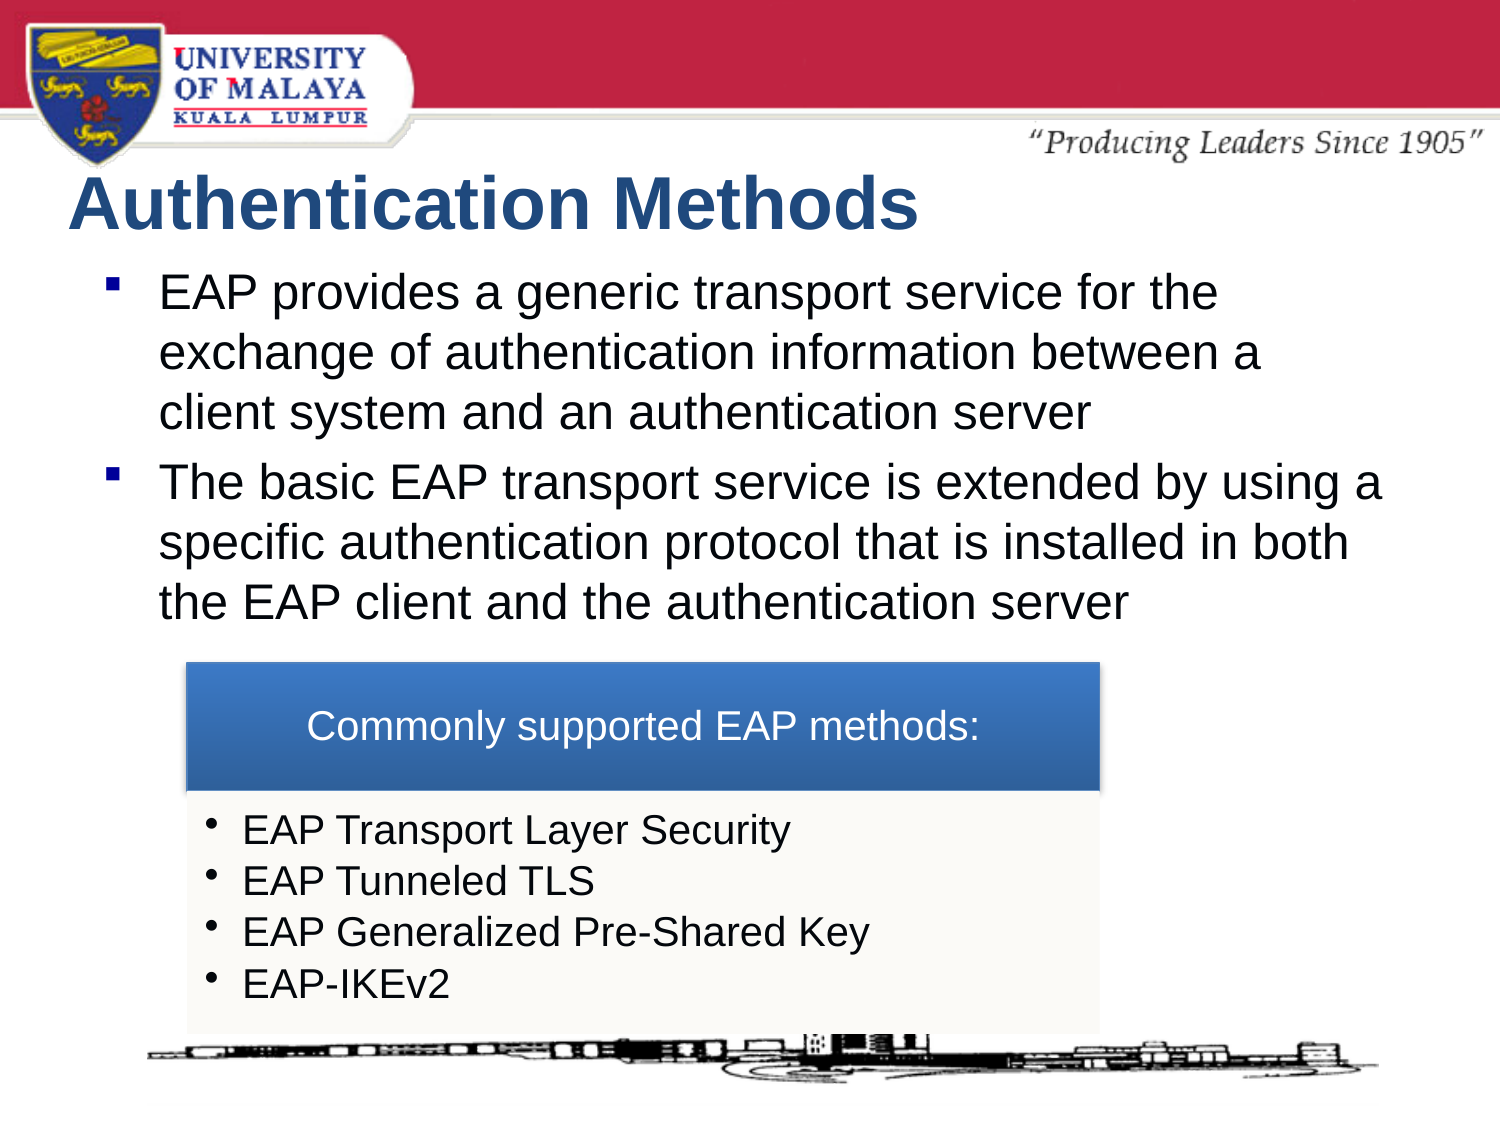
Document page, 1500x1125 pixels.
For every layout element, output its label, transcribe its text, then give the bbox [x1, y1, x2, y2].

picture [0, 0, 1500, 169]
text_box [186, 662, 1100, 1035]
list EAP provides a generic transport service for the exchange of authentication information between a client system and an authentication server The basic EAP transport service is extended by using a specific authentication protocol that is installed in both the EAP client and the authentication server [87, 251, 1401, 958]
picture [147, 989, 1379, 1106]
title Authentication Methods [52, 127, 1435, 253]
